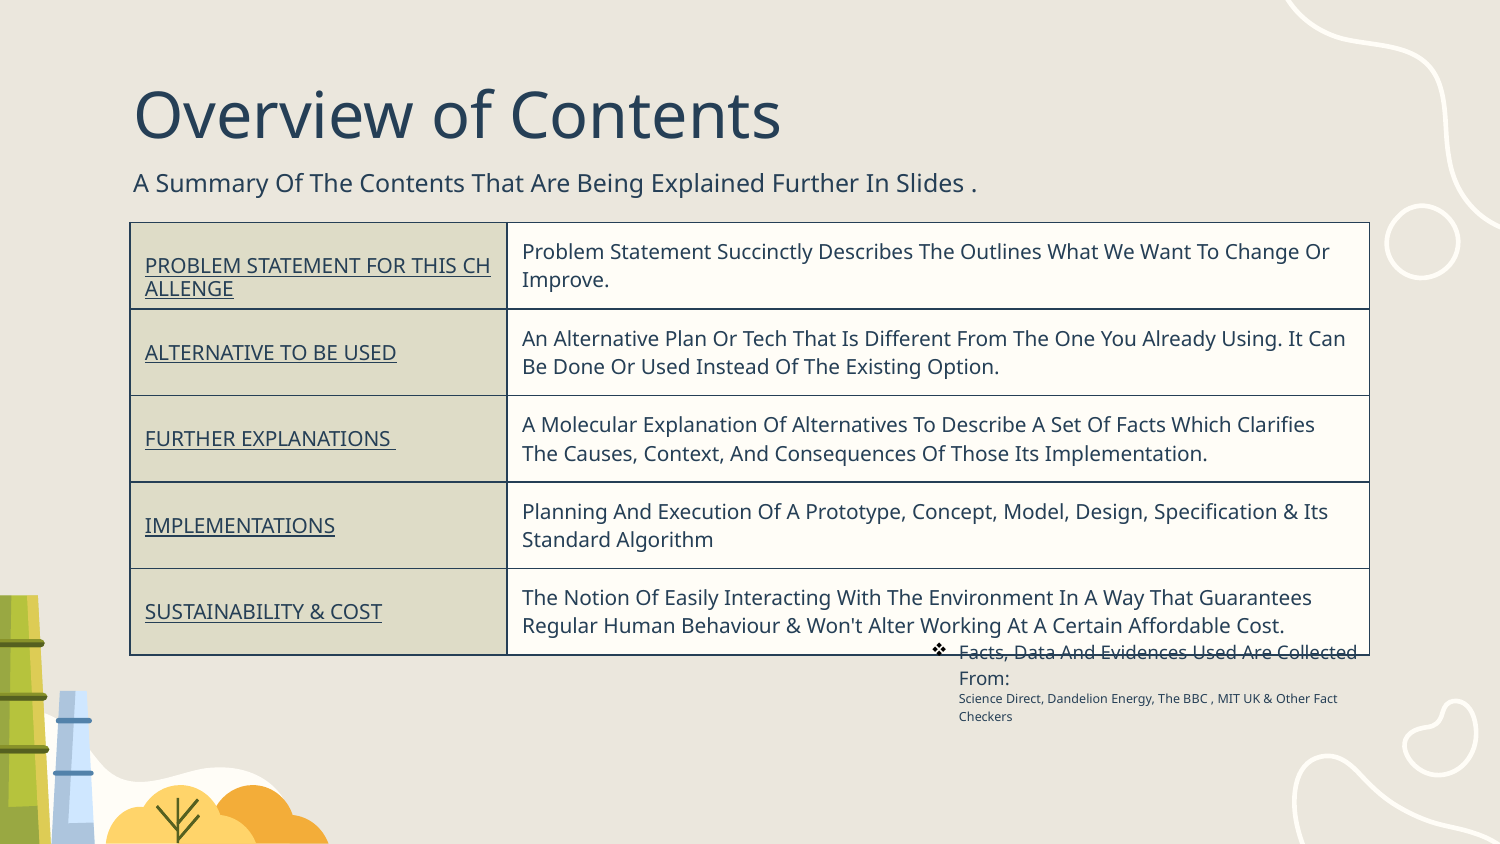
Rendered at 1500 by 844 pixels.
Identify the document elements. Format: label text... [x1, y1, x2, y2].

table_header Problem Statement Succinctly Describes The Outlines What We Want To Change Or Improve. [508, 223, 1369, 308]
table_header PROBLEM STATEMENT FOR THIS CHALLENGE [131, 223, 506, 308]
table_cell SUSTAINABILITY & COST [131, 569, 506, 654]
table_cell A Molecular Explanation Of Alternatives To Describe A Set Of Facts Which Clarifies The Causes, Context, And Consequences Of Those Its Implementation. [508, 396, 1369, 481]
list A Summary Of The Contents That Are Being Explained Further In Slides . [118, 152, 1382, 212]
table_cell Planning And Execution Of A Prototype, Concept, Model, Design, Specification & Its Standard Algorithm [508, 483, 1369, 568]
table_cell An Alternative Plan Or Tech That Is Different From The One You Already Using. It Can Be Done Or Used Instead Of The Existing Option. [508, 310, 1369, 395]
text_box Facts, Data And Evidences Used Are Collected From: Science Direct, Dandelion Energy, The BBC , MIT UK & Other Fact Checkers [915, 622, 1382, 717]
table_cell The Notion Of Easily Interacting With The Environment In A Way That Guarantees Regular Human Behaviour & Won't Alter Working At A Certain Affordable Cost. [508, 569, 1369, 654]
title Overview of Contents [118, 58, 1382, 152]
table_cell ALTERNATIVE TO BE USED [131, 310, 506, 395]
table_cell FURTHER EXPLANATIONS [131, 396, 506, 481]
table_cell IMPLEMENTATIONS [131, 483, 506, 568]
